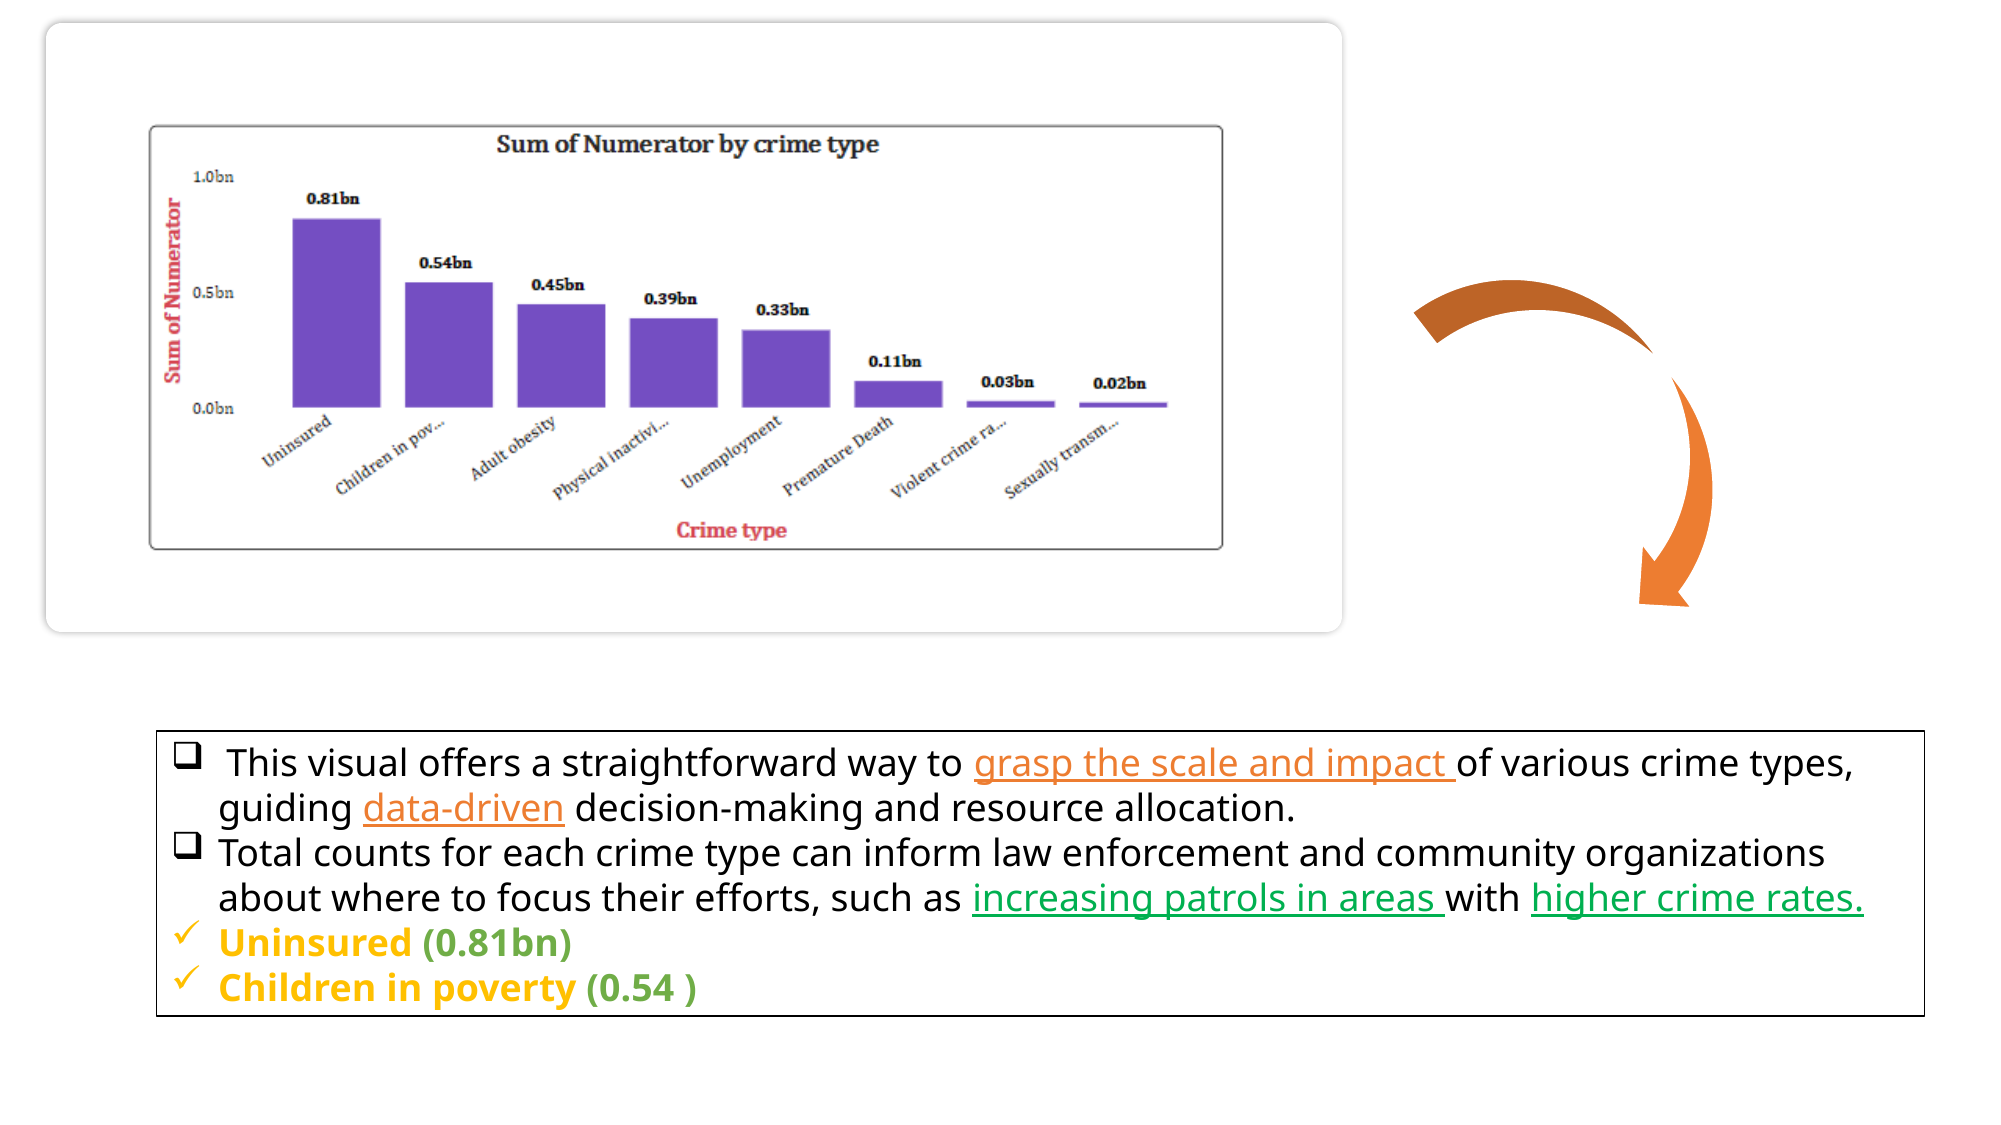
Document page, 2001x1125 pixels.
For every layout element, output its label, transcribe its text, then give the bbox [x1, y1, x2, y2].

text_box This visual offers a straightforward way to grasp the scale and impact of various crime types, guiding data-driven decision-making and resource allocation. Total counts for each crime type can inform law enforcement and community organizations about where to focus their efforts, such as increasing patrols in areas with higher crime rates. Uninsured (0.81bn) Children in poverty (0.54 ) [156, 731, 1925, 1016]
picture [77, 54, 1311, 602]
text_box [1408, 276, 1716, 611]
